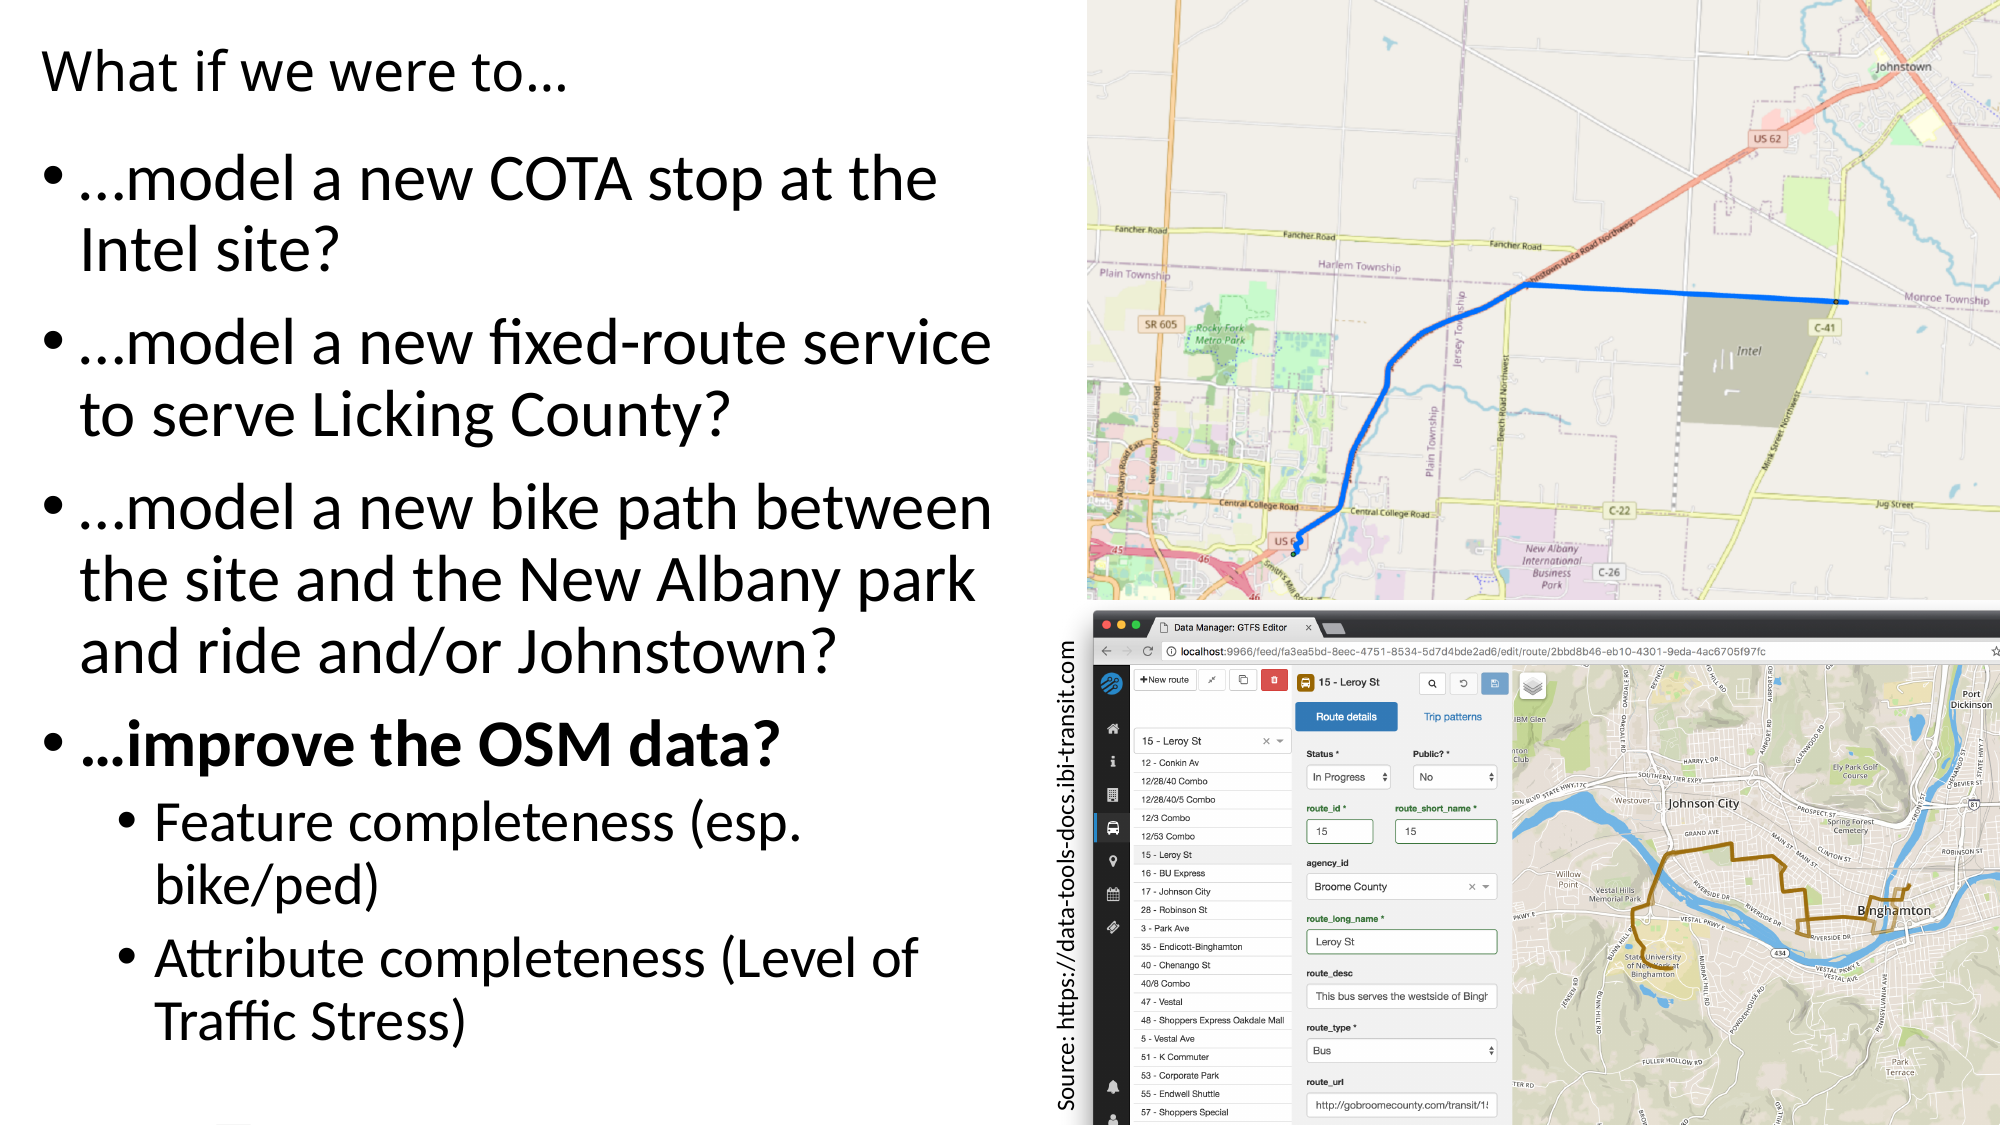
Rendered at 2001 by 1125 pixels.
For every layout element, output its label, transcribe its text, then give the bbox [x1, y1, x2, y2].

title What if we were to… [26, 35, 1042, 112]
picture [268, 0, 2000, 1125]
list …model a new COTA stop at the Intel site? …model a new fixed-route service to serve Licking County? …model a new bike path between the site and the New Albany park and ride and/or Johnstown? …improve the OSM data? Feature completeness (esp. bike/ped) Attribute completeness (Level of Traffic Stress) [26, 134, 268, 1090]
